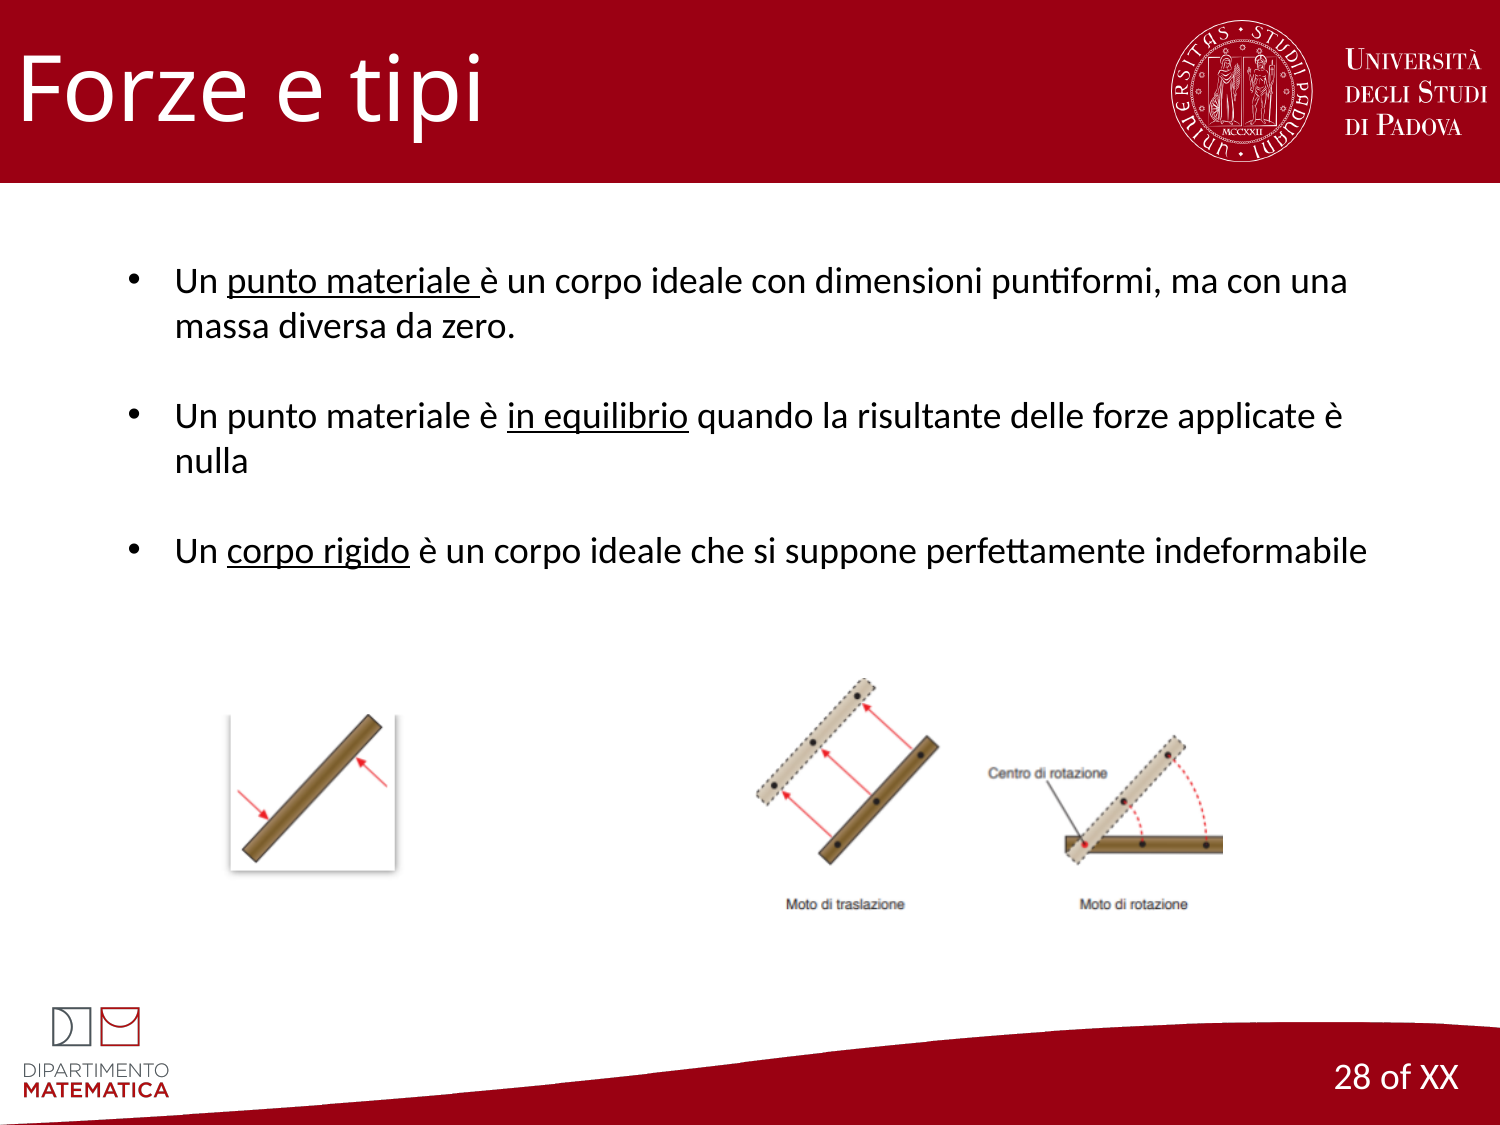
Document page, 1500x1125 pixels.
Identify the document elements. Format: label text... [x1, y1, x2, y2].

picture [207, 698, 440, 893]
picture [749, 678, 1223, 912]
slide_number 28 of XX [1136, 1044, 1474, 1104]
picture [1171, 20, 1487, 162]
picture [0, 1007, 1500, 1125]
text_box Un punto materiale è un corpo ideale con dimensioni puntiformi, ma con una massa diversa da zero. Un punto materiale è in equilibrio quando la risultante delle forze applicate è nulla Un corpo rigido è un corpo ideale che si suppone perfettamente indeformabile [112, 248, 1388, 579]
title Forze e tipi [0, 0, 1159, 183]
